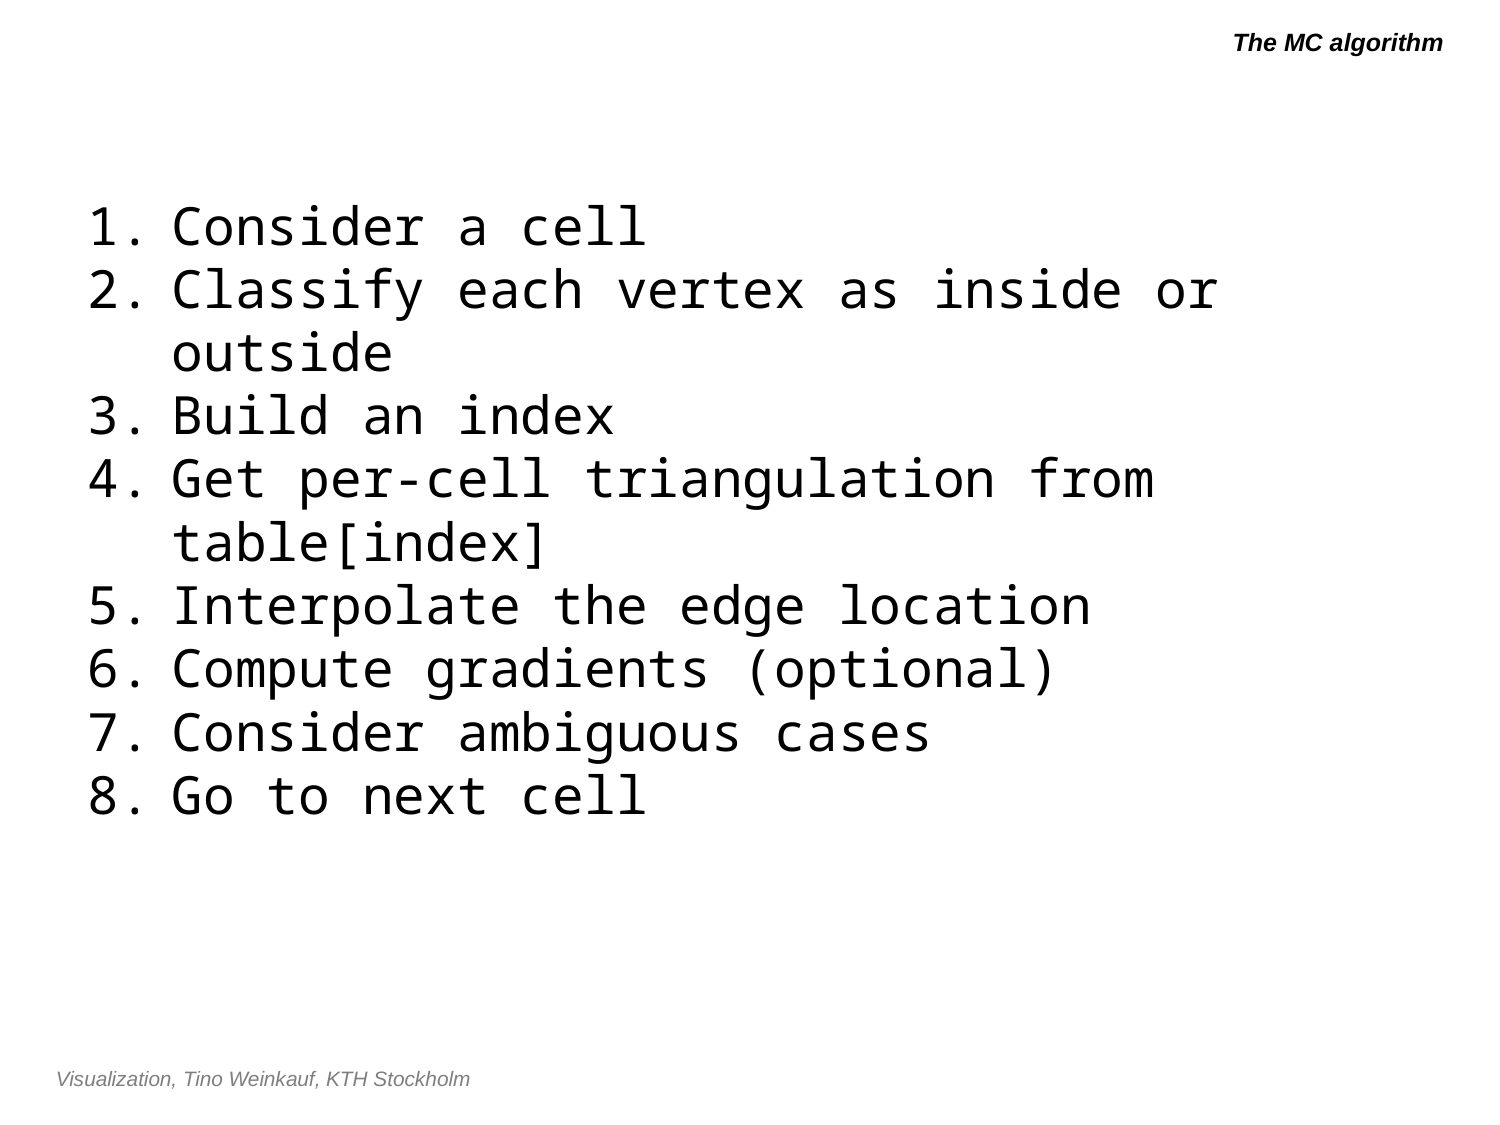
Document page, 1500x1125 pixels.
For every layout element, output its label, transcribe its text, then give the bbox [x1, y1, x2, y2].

title The MC algorithm [237, 18, 1460, 67]
text_box Consider a cell Classify each vertex as inside or outside Build an index Get per-cell triangulation from table[index] Interpolate the edge location Compute gradients (optional) Consider ambiguous cases Go to next cell [87, 129, 1500, 888]
